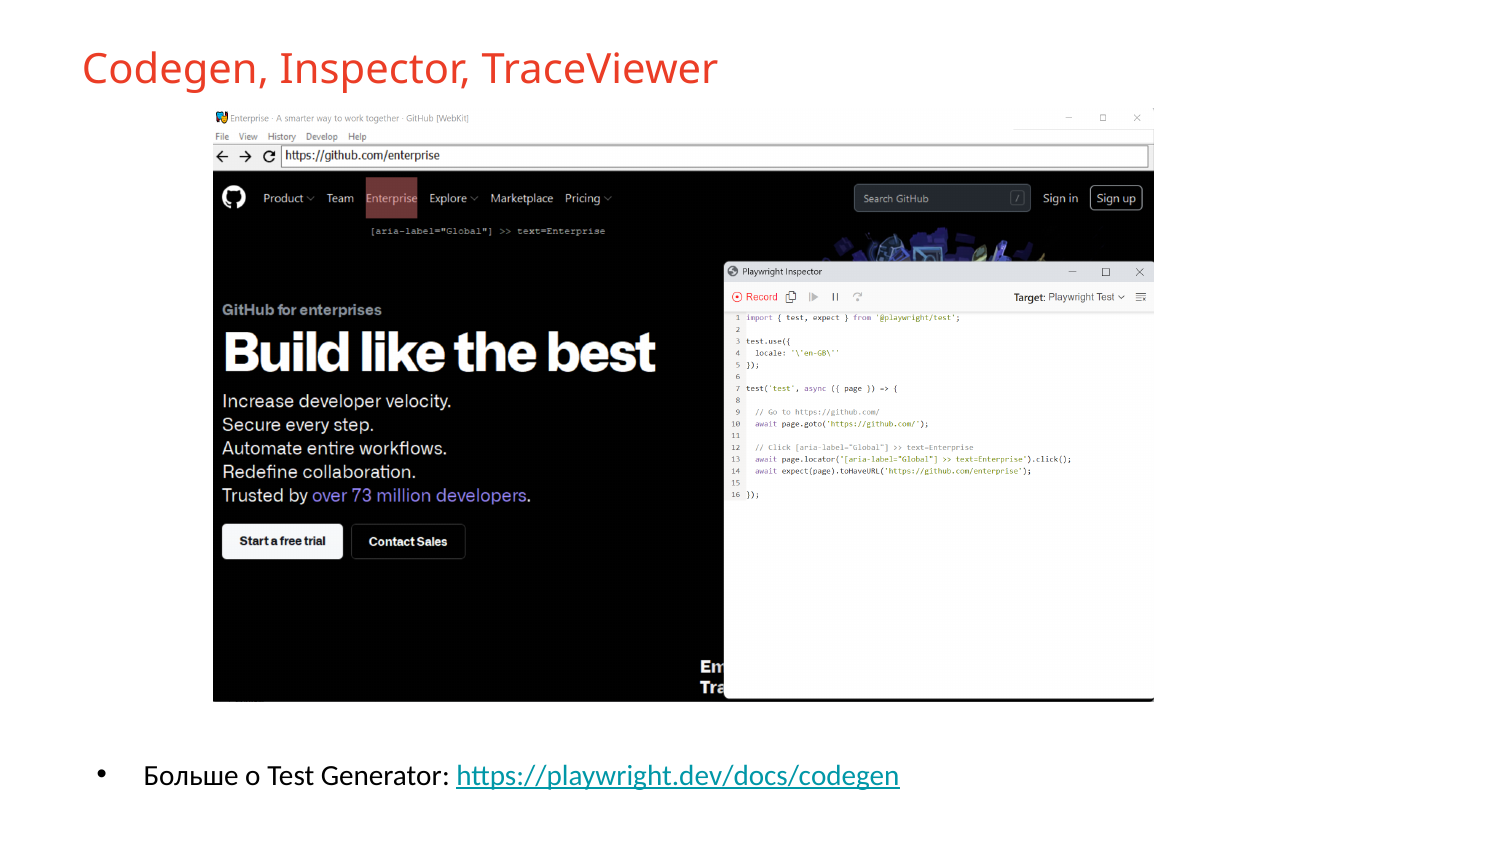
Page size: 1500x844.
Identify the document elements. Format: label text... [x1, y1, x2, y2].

picture [212, 107, 1154, 703]
text_box Больше о Test Generator: https://playwright.dev/docs/codegen [81, 745, 1128, 799]
text_box Codegen, Inspector, TraceViewer [81, 27, 806, 108]
